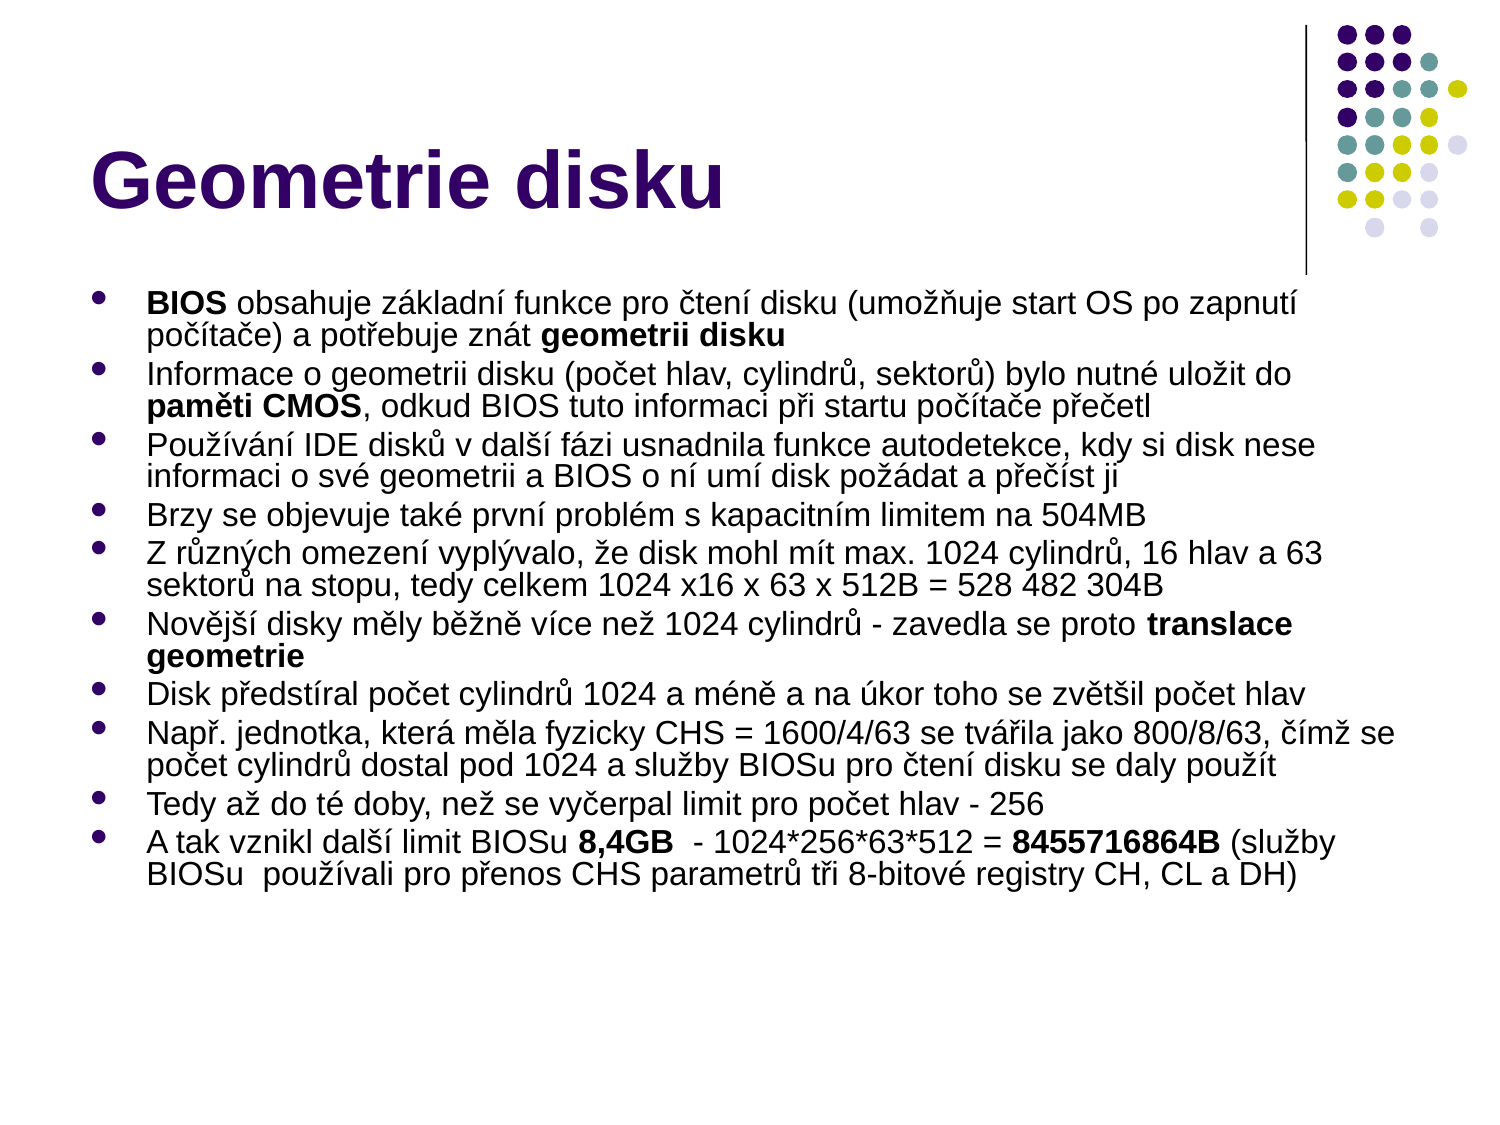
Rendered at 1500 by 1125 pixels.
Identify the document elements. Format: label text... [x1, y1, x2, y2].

list BIOS obsahuje základní funkce pro čtení disku (umožňuje start OS po zapnutí počítače) a potřebuje znát geometrii disku Informace o geometrii disku (počet hlav, cylindrů, sektorů) bylo nutné uložit do paměti CMOS, odkud BIOS tuto informaci při startu počítače přečetl Používání IDE disků v další fázi usnadnila funkce autodetekce, kdy si disk nese informaci o své geometrii a BIOS o ní umí disk požádat a přečíst ji Brzy se objevuje také první problém s kapacitním limitem na 504MB Z různých omezení vyplývalo, že disk mohl mít max. 1024 cylindrů, 16 hlav a 63 sektorů na stopu, tedy celkem 1024 x16 x 63 x 512B = 528 482 304B Novější disky měly běžně více než 1024 cylindrů - zavedla se proto translace geometrie Disk předstíral počet cylindrů 1024 a méně a na úkor toho se zvětšil počet hlav Např. jednotka, která měla fyzicky CHS = 1600/4/63 se tvářila jako 800/8/63, čímž se počet cylindrů dostal pod 1024 a služby BIOSu pro čtení disku se daly použít Tedy až do té doby, než se vyčerpal limit pro počet hlav - 256 A tak vznikl další limit BIOSu 8,4GB - 1024*256*63*512 = 8455716864B (služby BIOSu používali pro přenos CHS parametrů tři 8-bitové registry CH, CL a DH) [75, 282, 1425, 1006]
title Geometrie disku [75, 20, 1313, 233]
